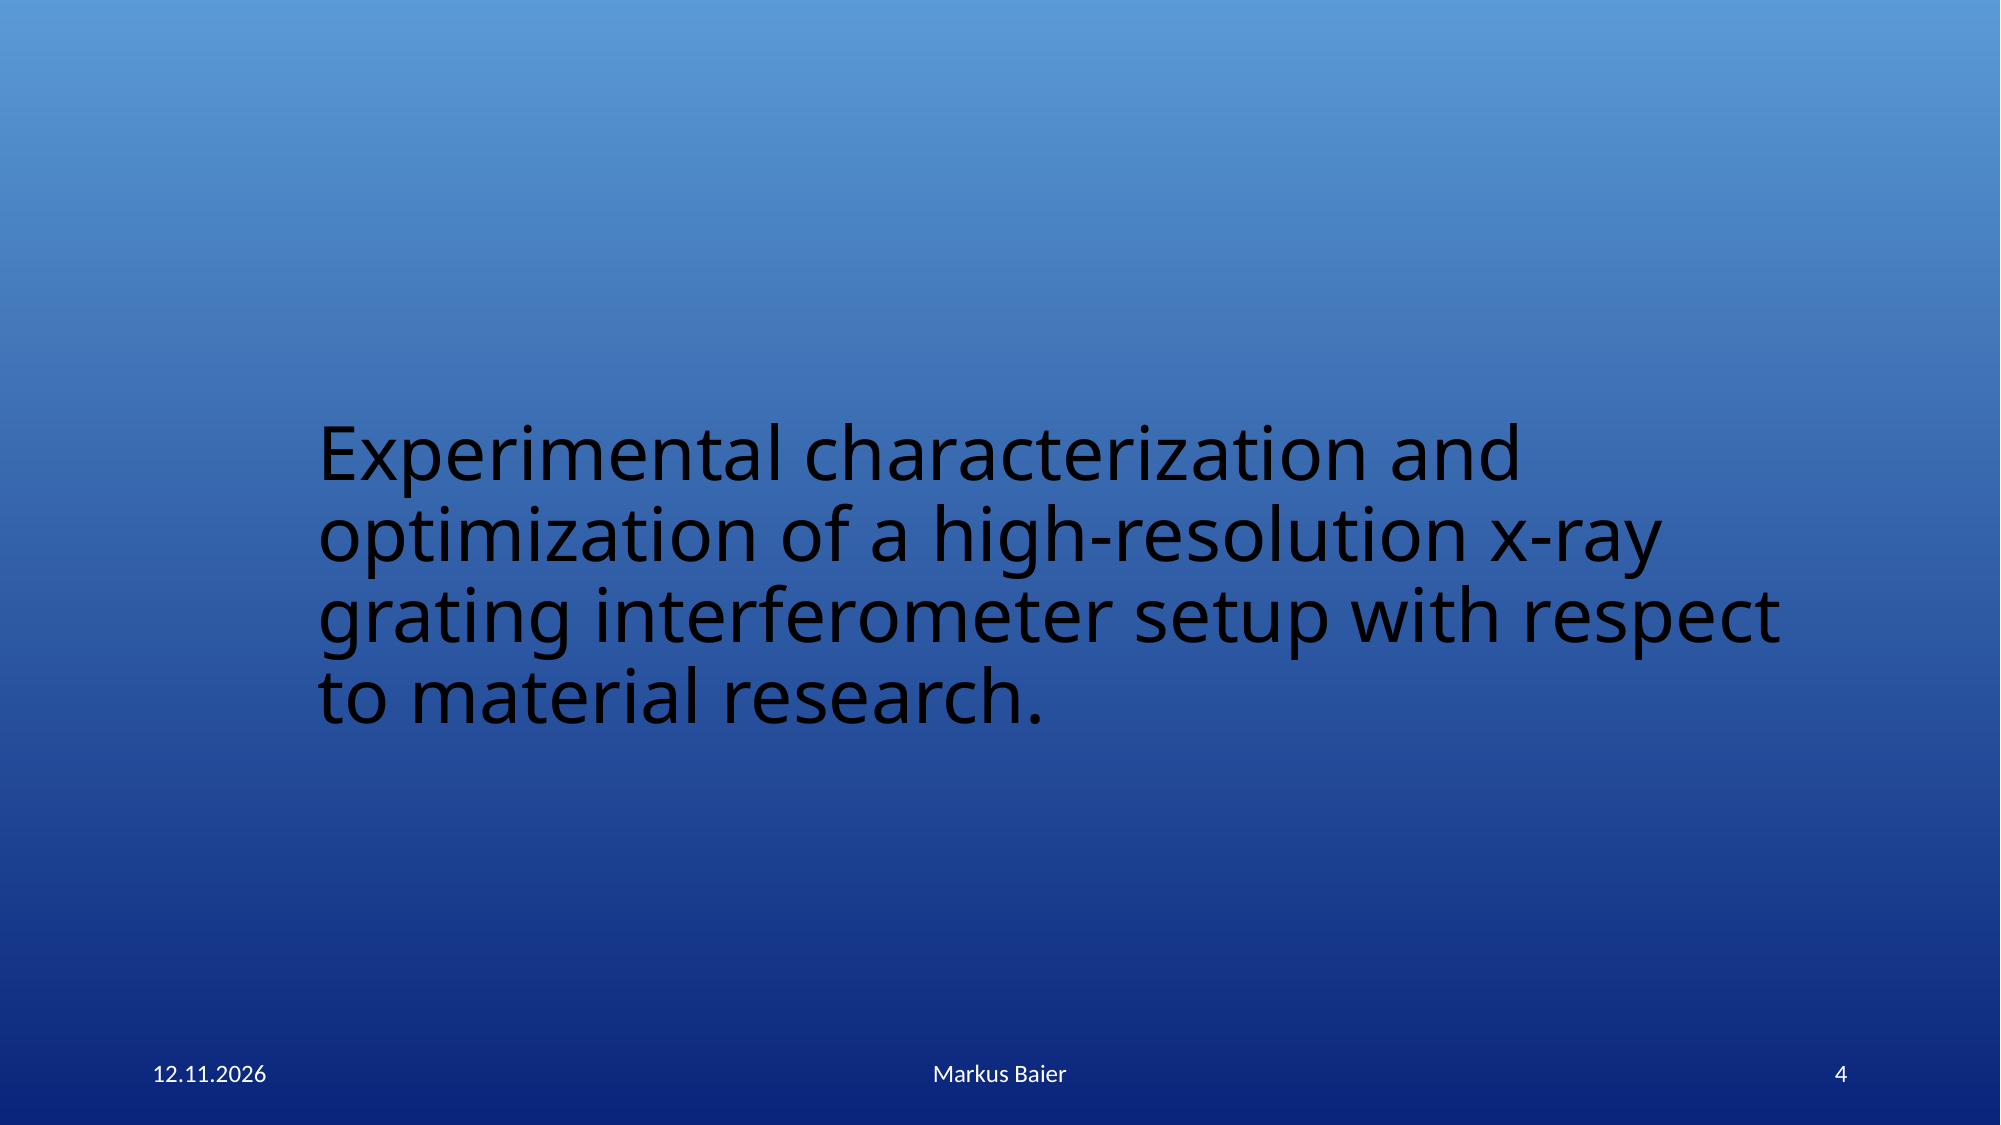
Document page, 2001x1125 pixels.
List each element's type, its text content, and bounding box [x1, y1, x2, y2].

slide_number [137, 1042, 588, 1103]
footer Markus Baier [662, 1042, 1338, 1103]
slide_number 4 [1412, 1042, 1863, 1103]
title Experimental characterization and optimization of a high-resolution x-ray grating interferometer setup with respect to material research. [302, 385, 1803, 771]
